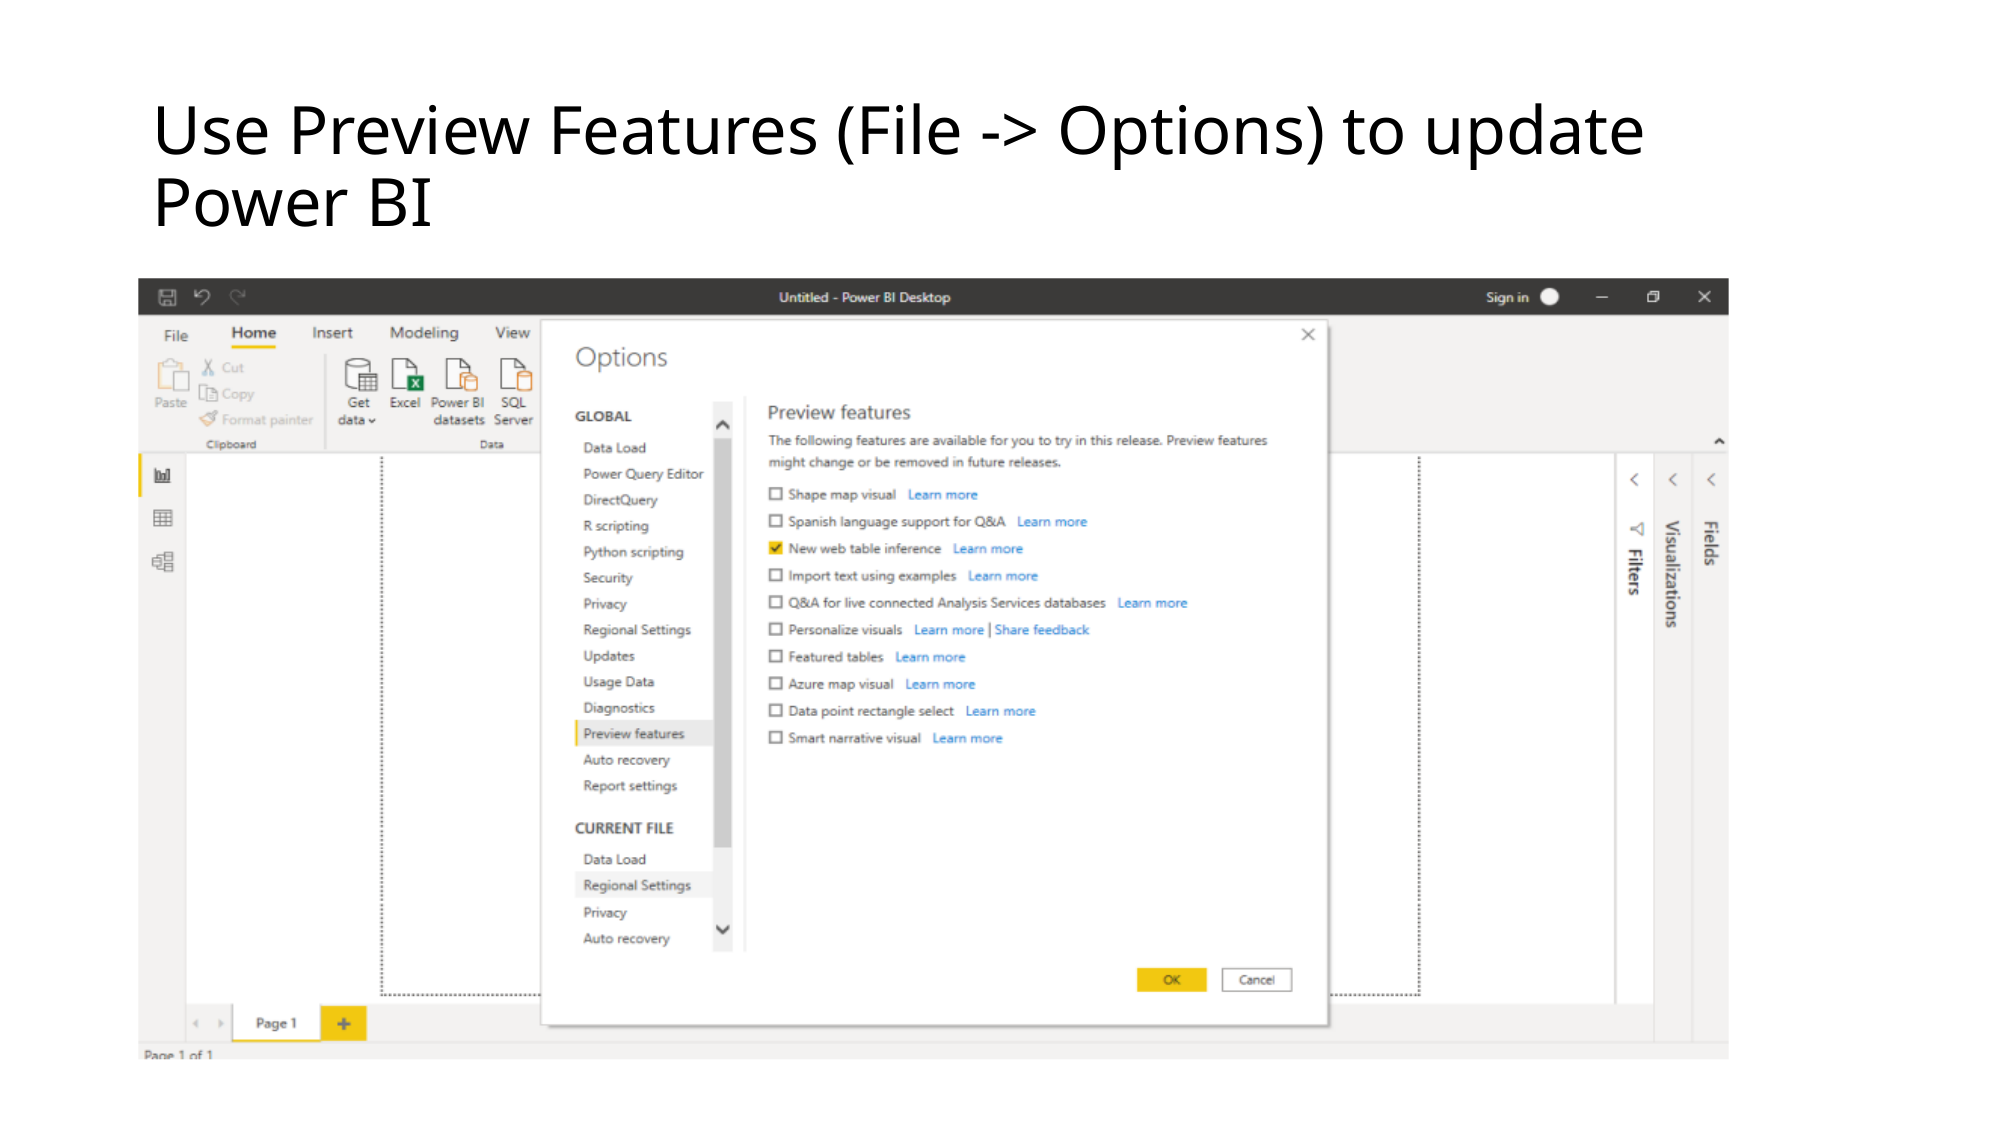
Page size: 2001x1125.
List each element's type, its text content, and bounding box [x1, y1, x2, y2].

title Use Preview Features (File -> Options) to update Power BI [137, 59, 1863, 278]
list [137, 277, 1733, 1066]
